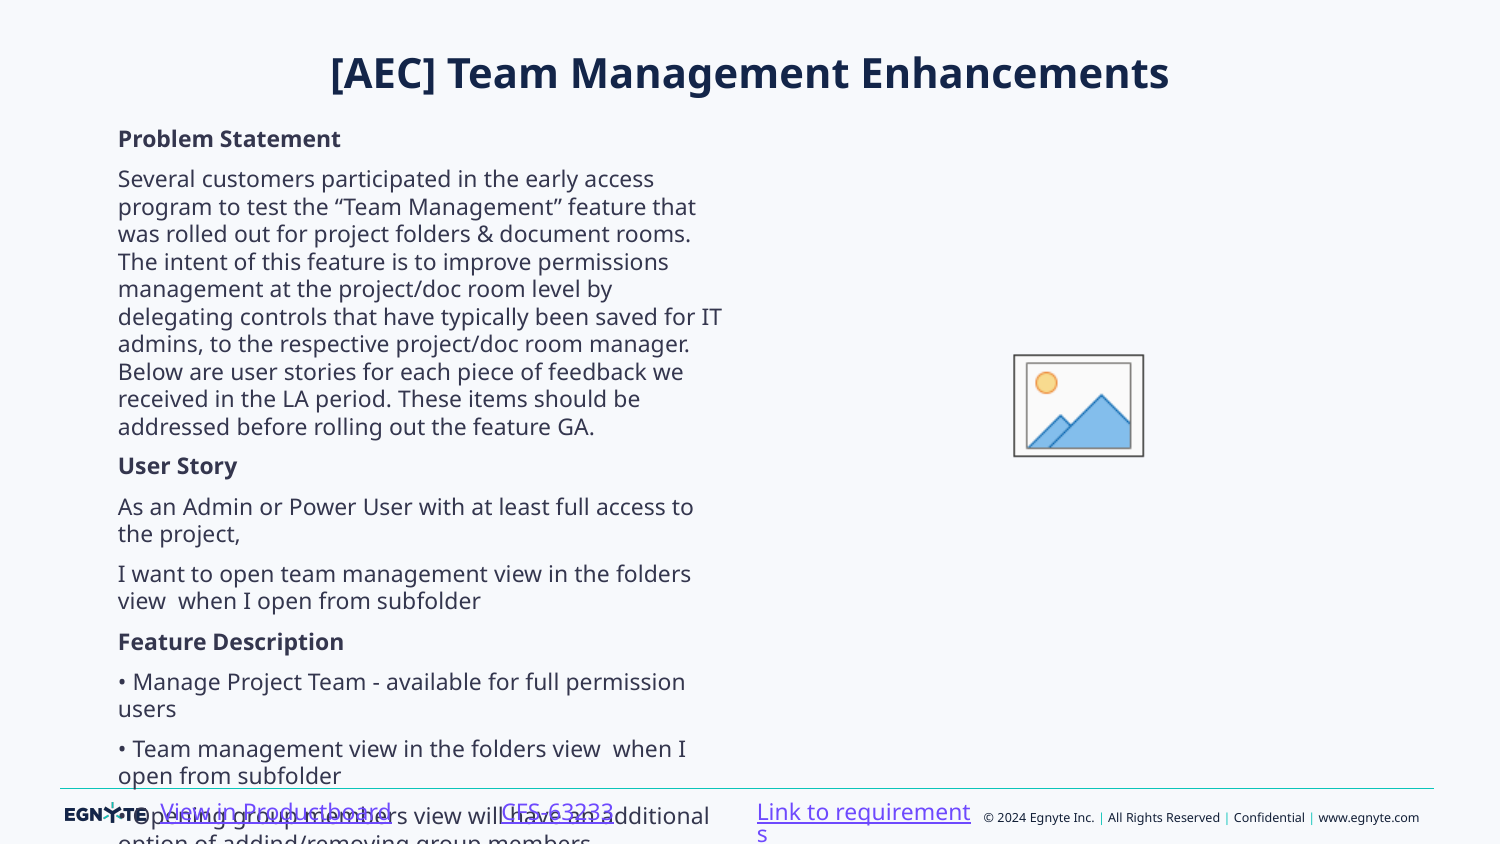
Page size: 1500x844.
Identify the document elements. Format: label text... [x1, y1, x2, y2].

picture [761, 119, 1397, 693]
list Problem Statement Several customers participated in the early access program to test the “Team Management” feature that was rolled out for project folders & document rooms. The intent of this feature is to improve permissions management at the project/doc room level by delegating controls that have typically been saved for IT admins, to the respective project/doc room manager. Below are user stories for each piece of feedback we received in the LA period. These items should be addressed before rolling out the feature GA. User Story As an Admin or Power User with at least full access to the project, I want to open team management view in the folders view when I open from subfolder Feature Description • Manage Project Team - available for full permission users • Team management view in the folders view when I open from subfolder • Opening group members view will have an additional option of addind/removing group members. [103, 117, 741, 693]
picture [65, 802, 145, 823]
list Link to requirements [742, 790, 997, 835]
list CFS-63233 [486, 790, 741, 835]
title [AEC] Team Management Enhancements [103, 44, 1397, 106]
list View in Productboard [145, 790, 486, 835]
